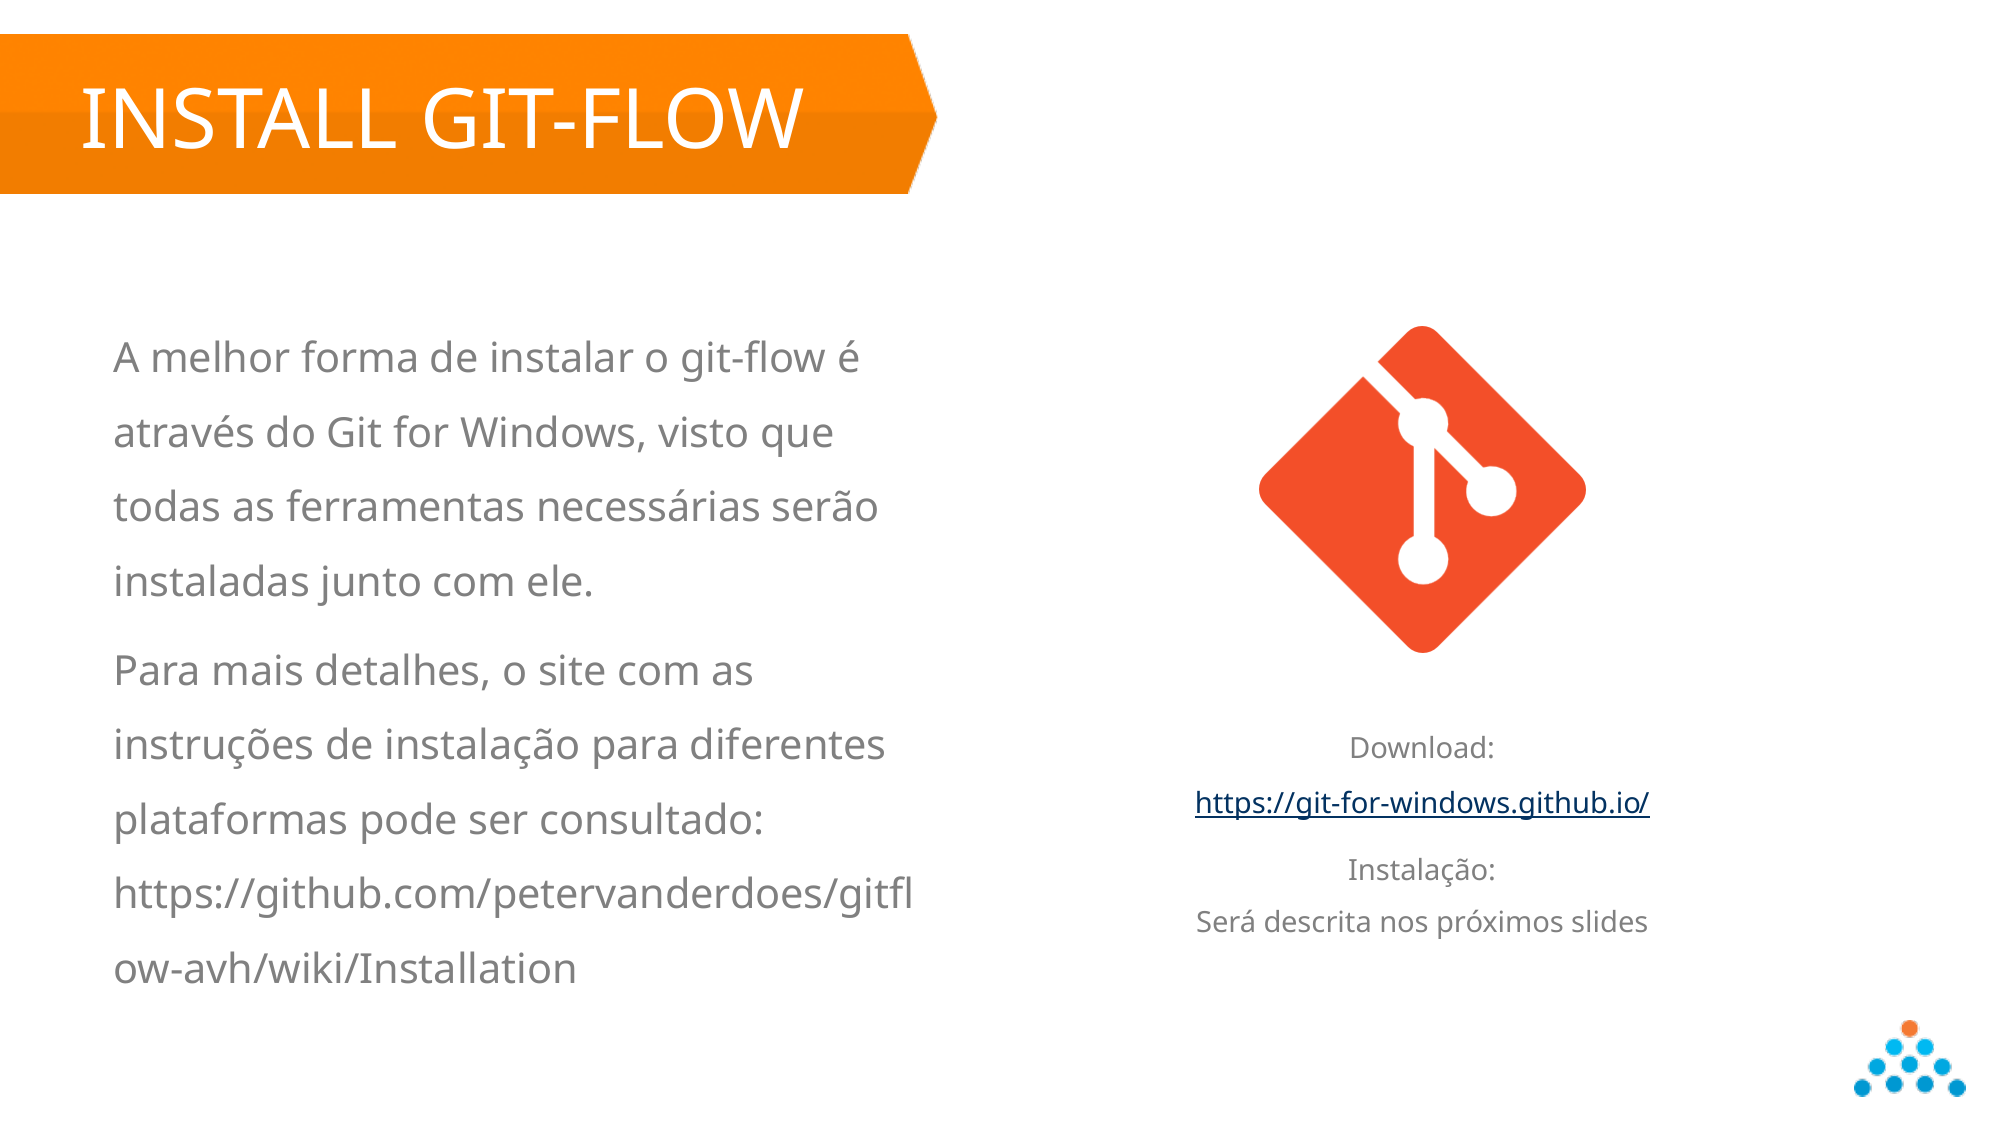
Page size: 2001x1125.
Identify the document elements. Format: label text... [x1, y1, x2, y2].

text_box A melhor forma de instalar o git-flow é através do Git for Windows, visto que todas as ferramentas necessárias serão instaladas junto com ele. Para mais detalhes, o site com as instruções de instalação para diferentes plataformas pode ser consultado: https://github.com/petervanderdoes/gitflow-avh/wiki/Installation [98, 299, 938, 1014]
text_box Download: https://git-for-windows.github.io/ Instalação: Será descrita nos próximos slides [1112, 704, 1732, 999]
picture [0, 34, 938, 194]
picture [1854, 1020, 1966, 1097]
picture [1259, 326, 1586, 653]
